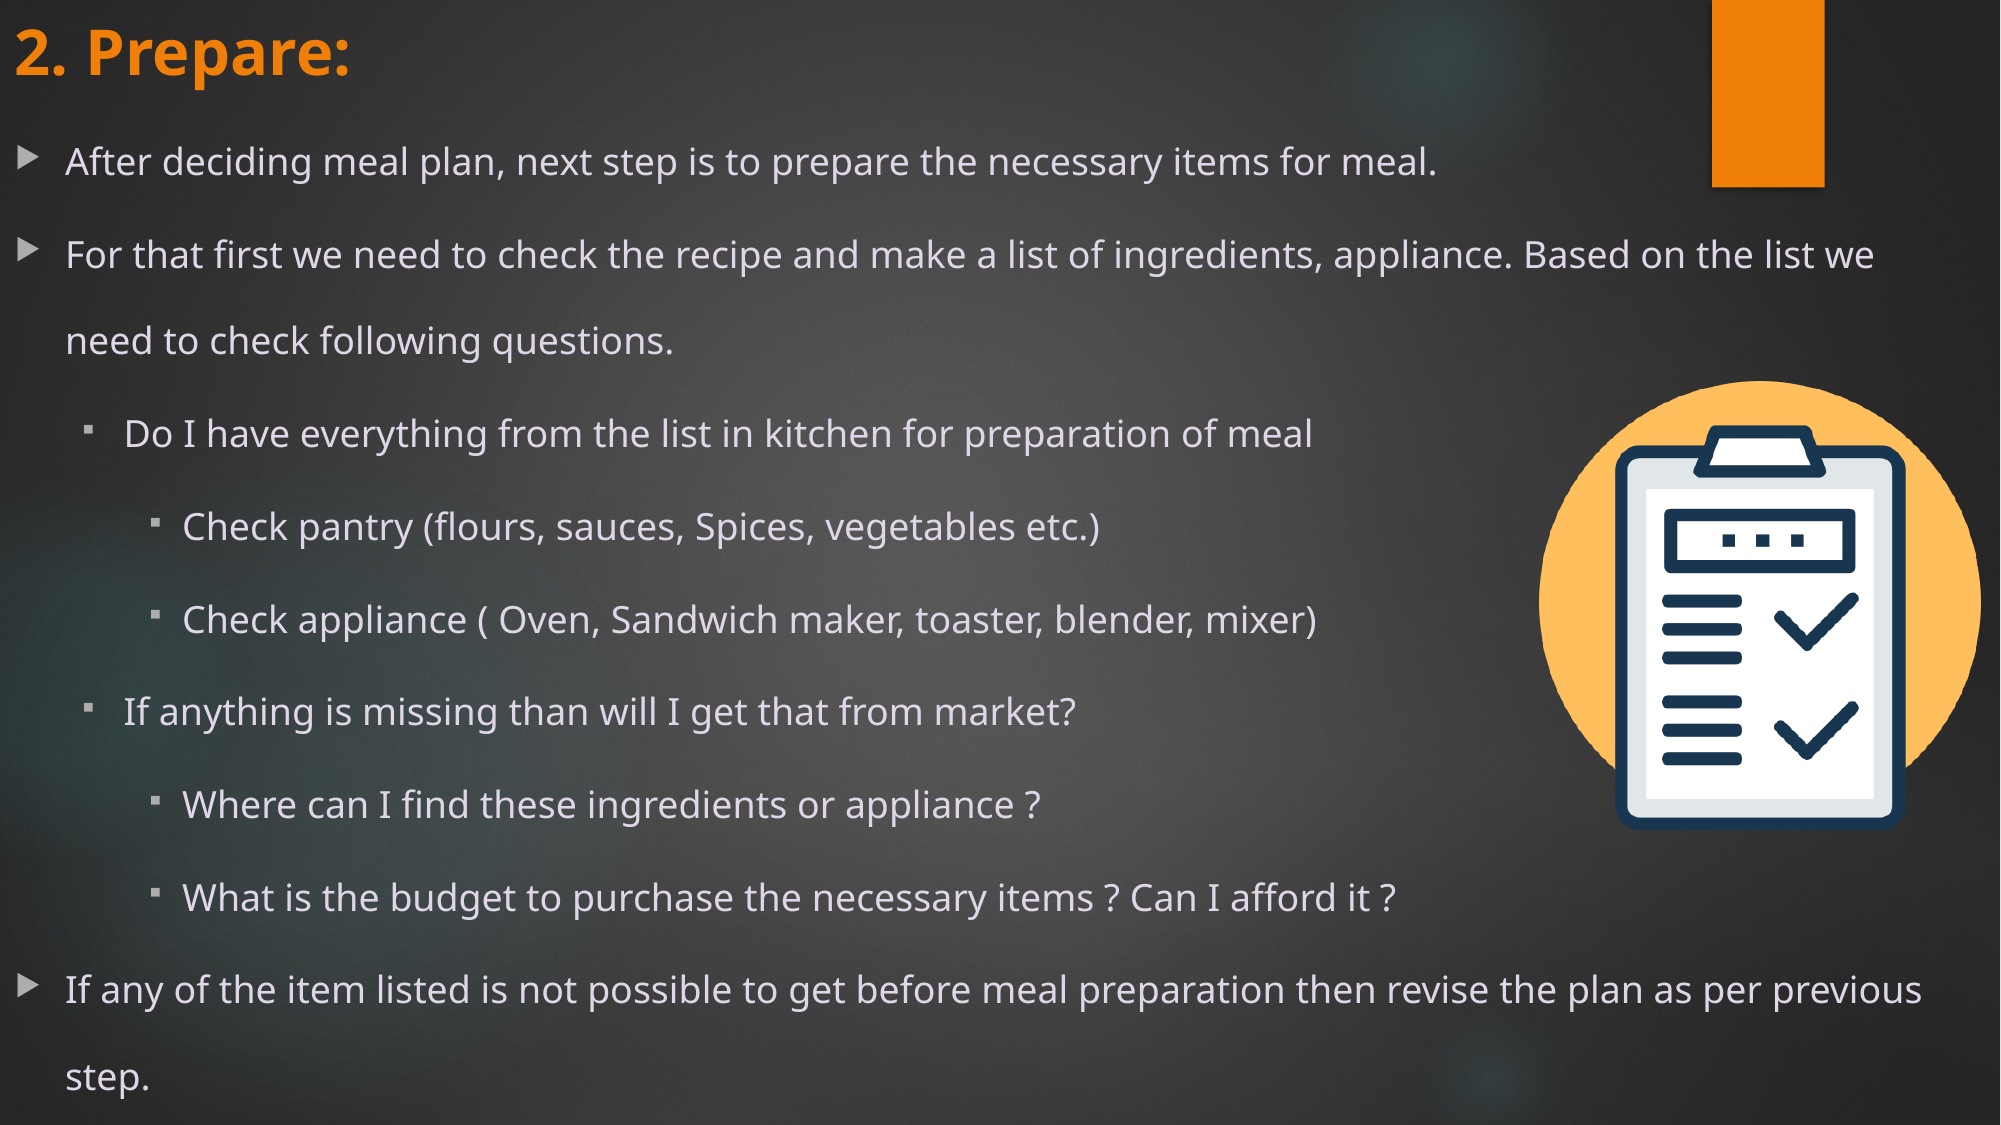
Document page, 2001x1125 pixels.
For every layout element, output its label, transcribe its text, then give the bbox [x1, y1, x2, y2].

text_box 2. Prepare: After deciding meal plan, next step is to prepare the necessary items for meal. For that first we need to check the recipe and make a list of ingredients, appliance. Based on the list we need to check following questions. Do I have everything from the list in kitchen for preparation of meal Check pantry (flours, sauces, Spices, vegetables etc.) Check appliance ( Oven, Sandwich maker, toaster, blender, mixer) If anything is missing than will I get that from market? Where can I find these ingredients or appliance ? What is the budget to purchase the necessary items ? Can I afford it ? If any of the item listed is not possible to get before meal preparation then revise the plan as per previous step. [0, 0, 1984, 1125]
picture [1535, 381, 1984, 830]
